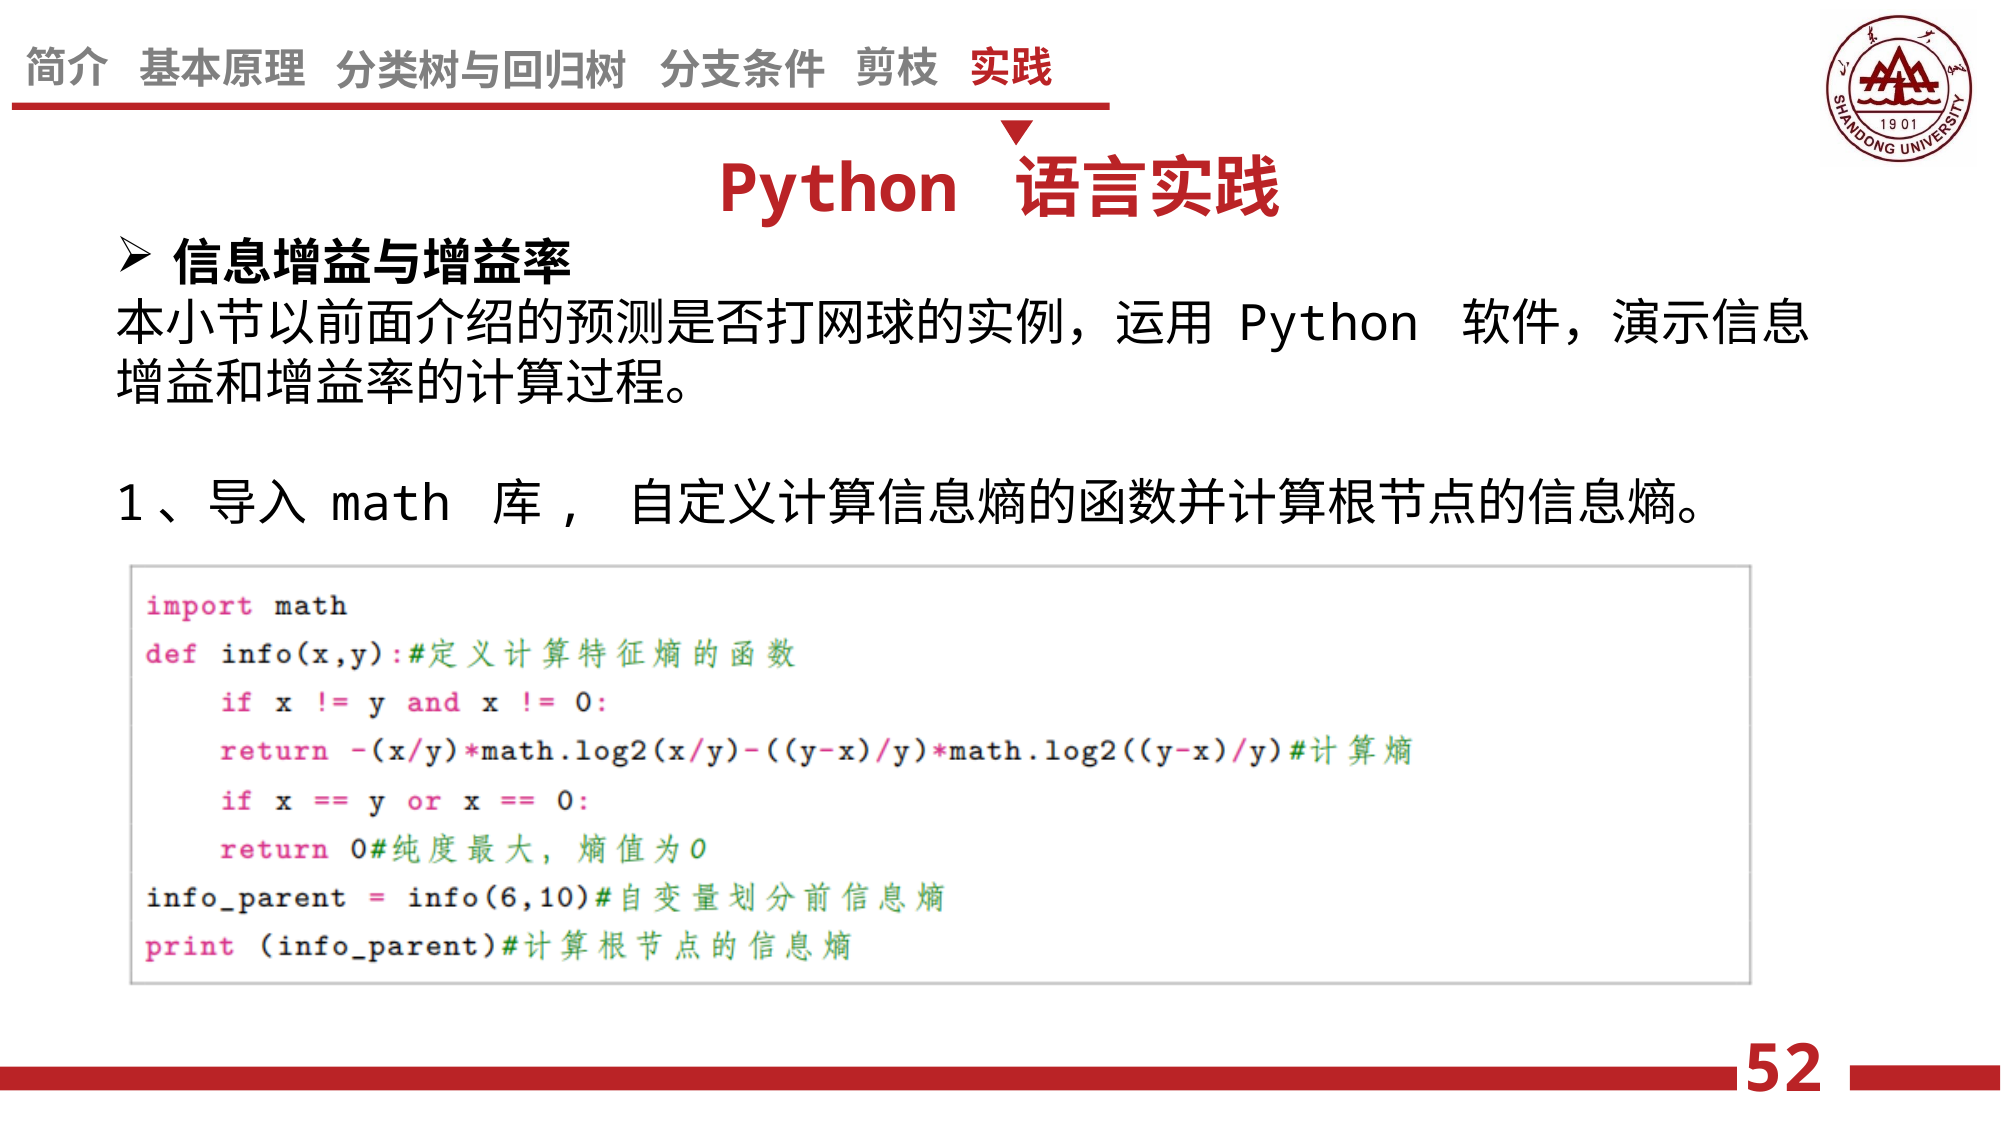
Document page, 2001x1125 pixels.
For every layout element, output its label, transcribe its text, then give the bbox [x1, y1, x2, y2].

picture [1820, 9, 1977, 167]
text_box Python 语言实践 [703, 137, 1297, 223]
text_box 信息增益与增益率 本小节以前面介绍的预测是否打网球的实例，运用 Python 软件，演示信息增益和增益率的计算过程。 1、导入 math 库, 自定义计算信息熵的函数并计算根节点的信息熵。 [100, 223, 1870, 1021]
picture [100, 543, 1786, 1002]
